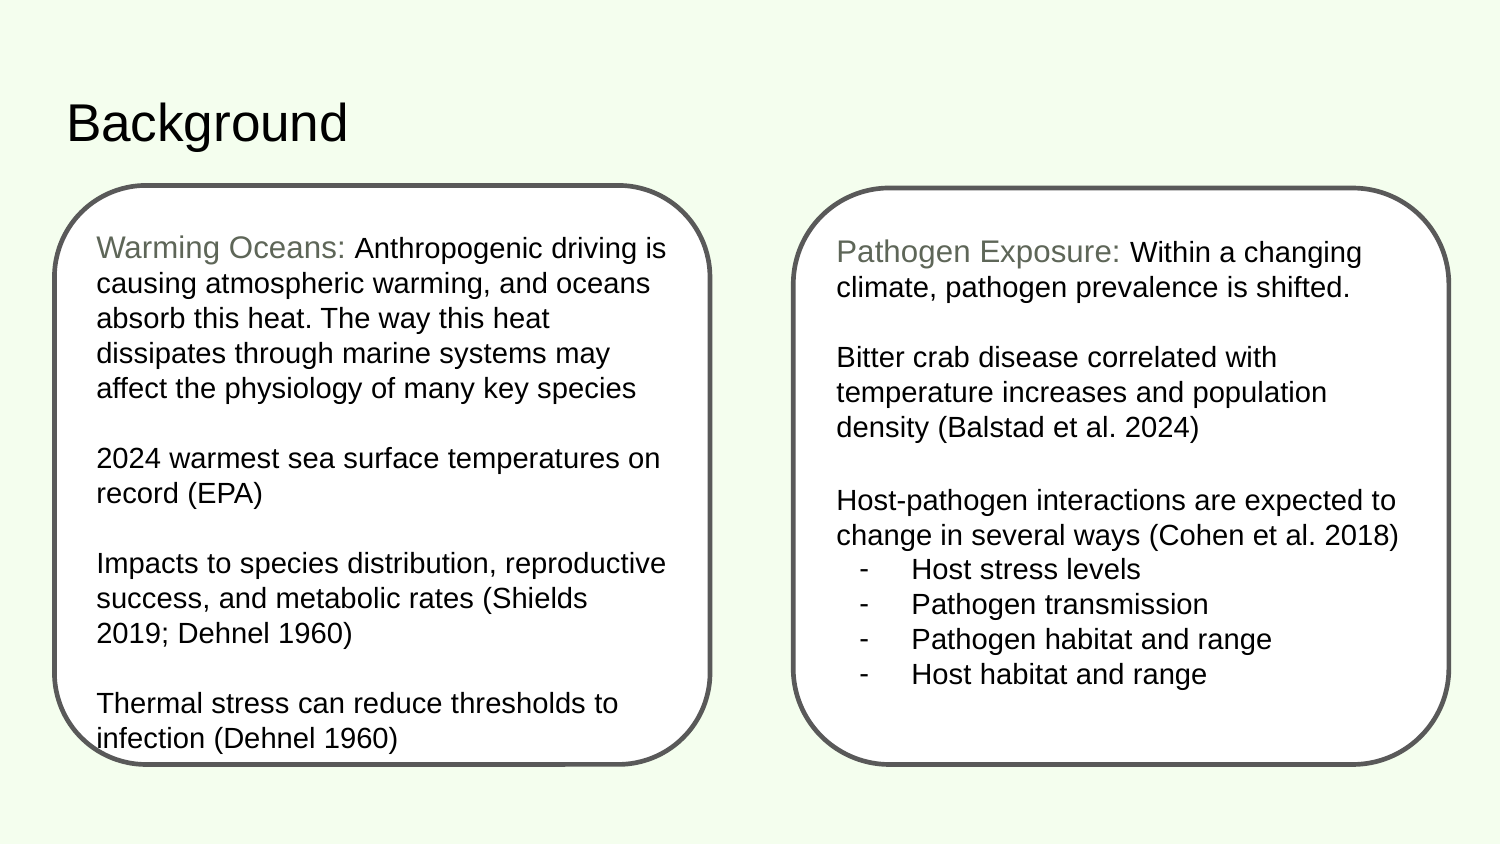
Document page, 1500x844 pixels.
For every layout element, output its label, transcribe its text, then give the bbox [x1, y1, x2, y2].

text_box Warming Oceans: Anthropogenic driving is causing atmospheric warming, and oceans absorb this heat. The way this heat dissipates through marine systems may affect the physiology of many key species 2024 warmest sea surface temperatures on record (EPA) Impacts to species distribution, reproductive success, and metabolic rates (Shields 2019; Dehnel 1960) Thermal stress can reduce thresholds to infection (Dehnel 1960) [54, 185, 711, 765]
text_box Pathogen Exposure: Within a changing climate, pathogen prevalence is shifted. Bitter crab disease correlated with temperature increases and population density (Balstad et al. 2024) Host-pathogen interactions are expected to change in several ways (Cohen et al. 2018) Host stress levels Pathogen transmission Pathogen habitat and range Host habitat and range [793, 187, 1449, 765]
title Background [51, 72, 1449, 167]
